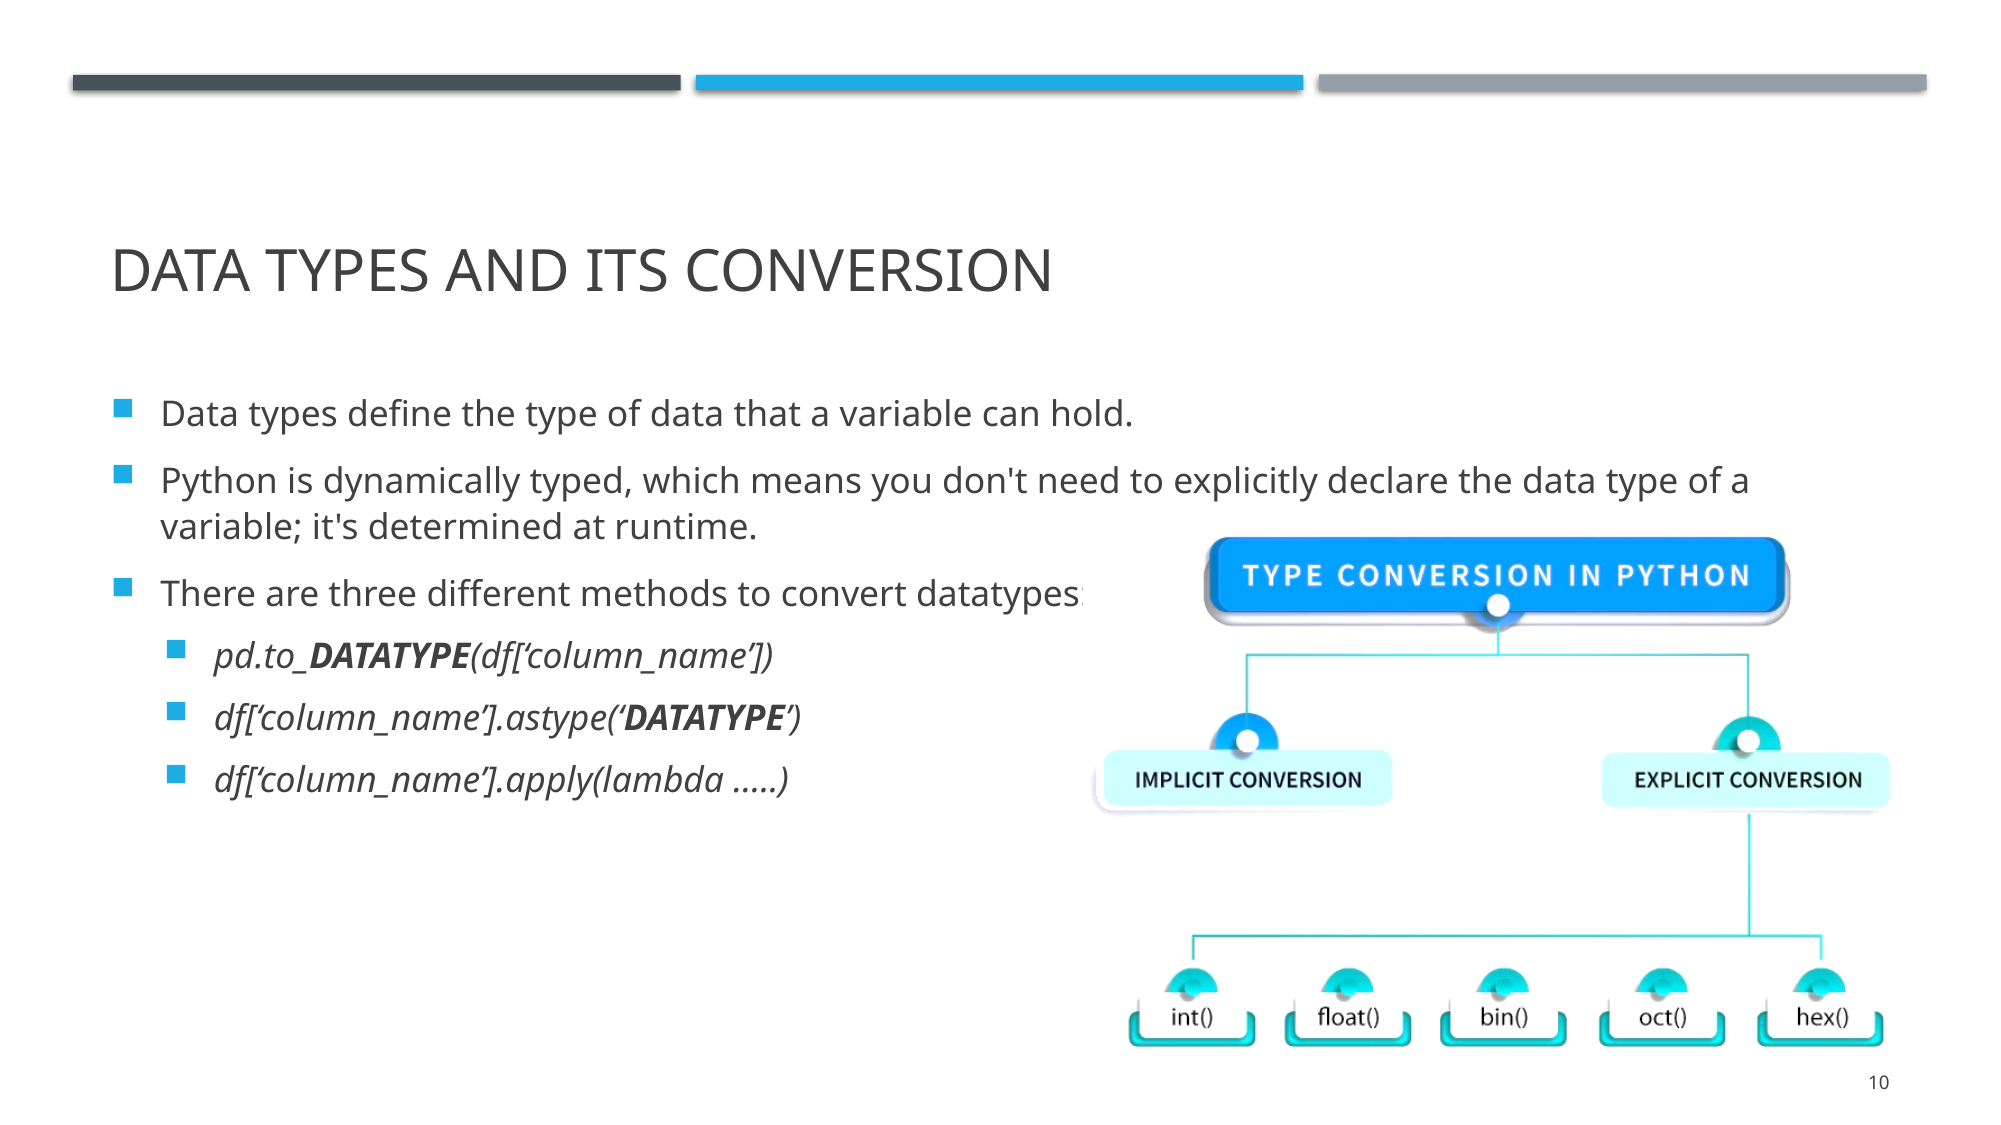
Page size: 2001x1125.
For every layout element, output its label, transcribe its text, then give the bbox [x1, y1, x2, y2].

title Data types and its conversion [95, 115, 1905, 311]
list Data types define the type of data that a variable can hold. Python is dynamically typed, which means you don't need to explicitly declare the data type of a variable; it's determined at runtime. There are three different methods to convert datatypes: pd.to_DATATYPE(df[‘column_name’]) df[‘column_name’].astype(‘DATATYPE’) df[‘column_name’].apply(lambda …..) [95, 321, 1905, 919]
slide_number 10 [1732, 1065, 1905, 1114]
picture [1082, 525, 1906, 1057]
